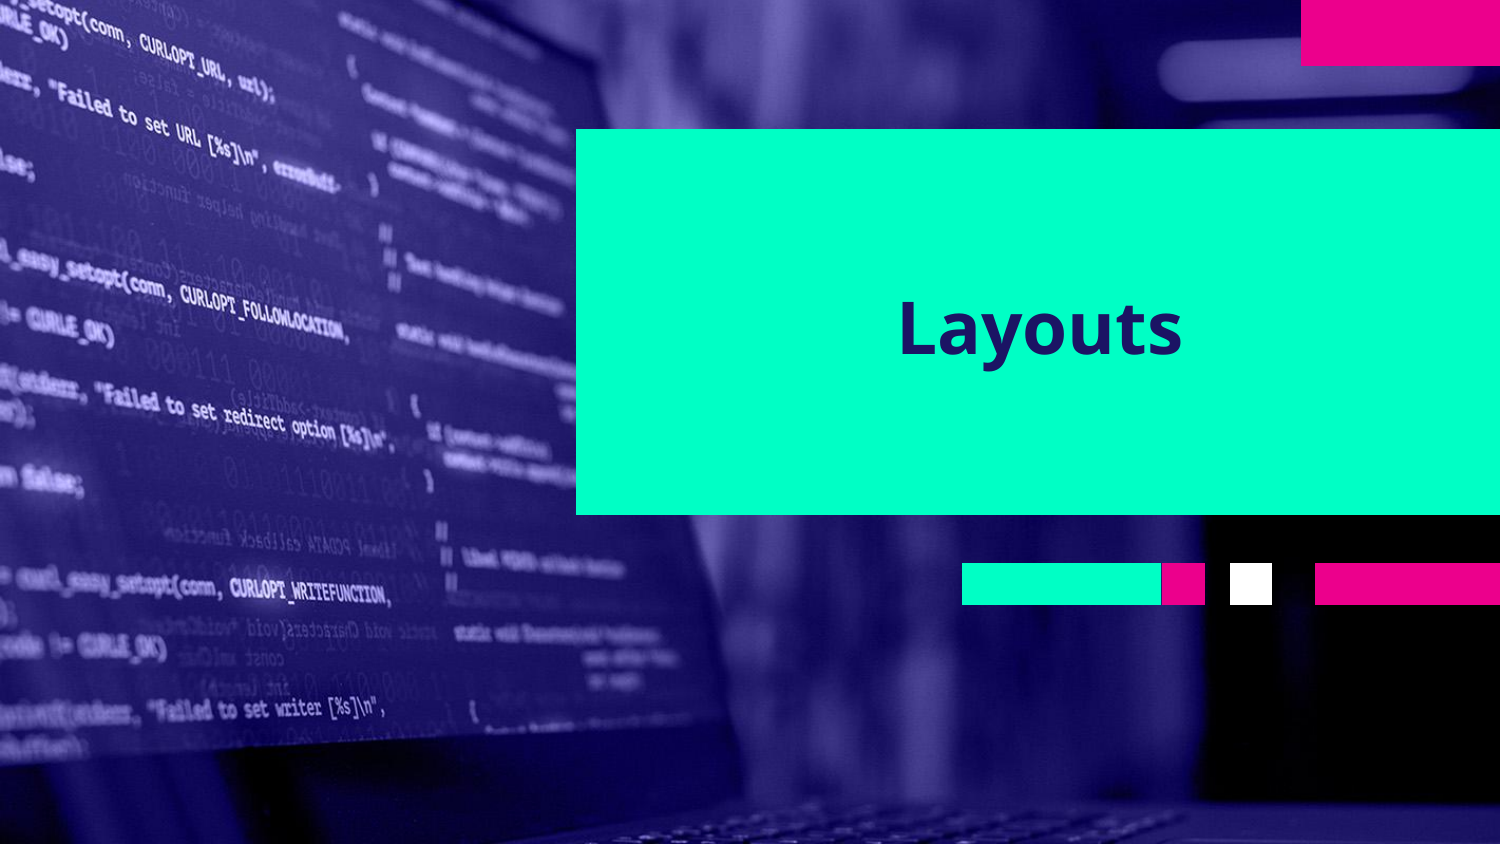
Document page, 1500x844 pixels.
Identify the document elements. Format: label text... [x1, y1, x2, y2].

title Layouts [596, 166, 1484, 485]
picture [0, 0, 1500, 844]
